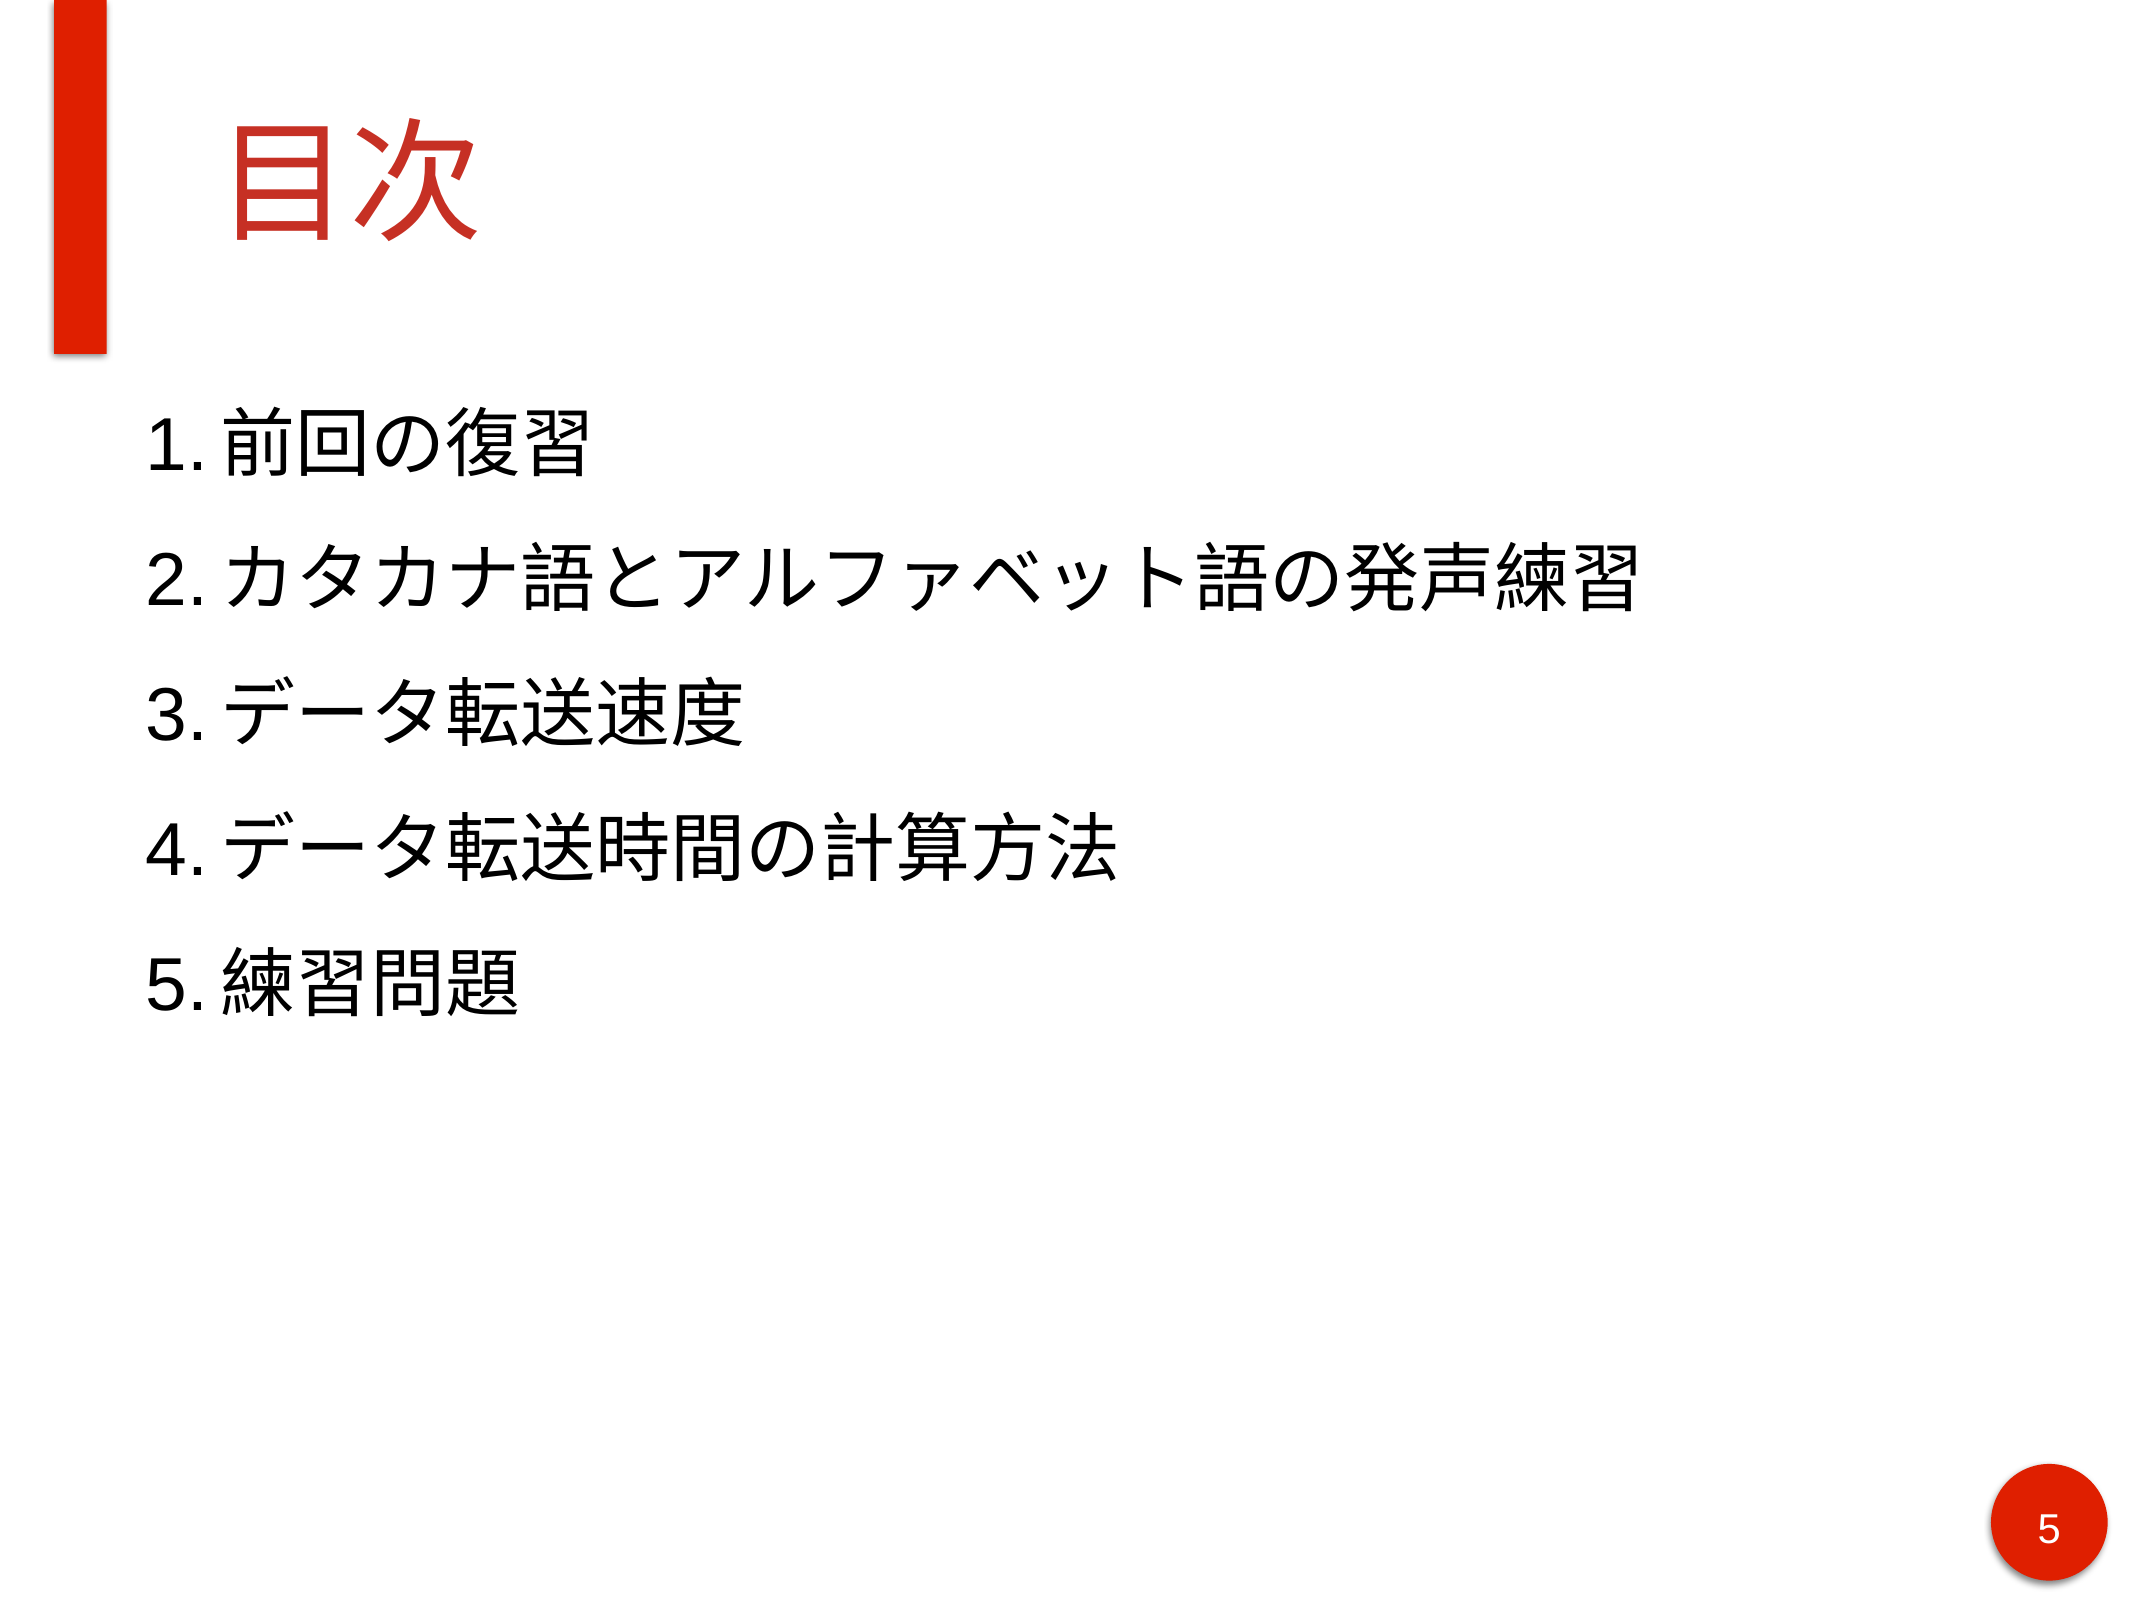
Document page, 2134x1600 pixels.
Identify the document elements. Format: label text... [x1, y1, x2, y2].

slide_number 5 [2012, 1493, 2087, 1552]
title 目次 [208, 11, 1927, 342]
list 前回の復習 カタカナ語とアルファベット語の発声練習 データ転送速度 データ転送時間の計算方法 練習問題 [137, 342, 1959, 1478]
